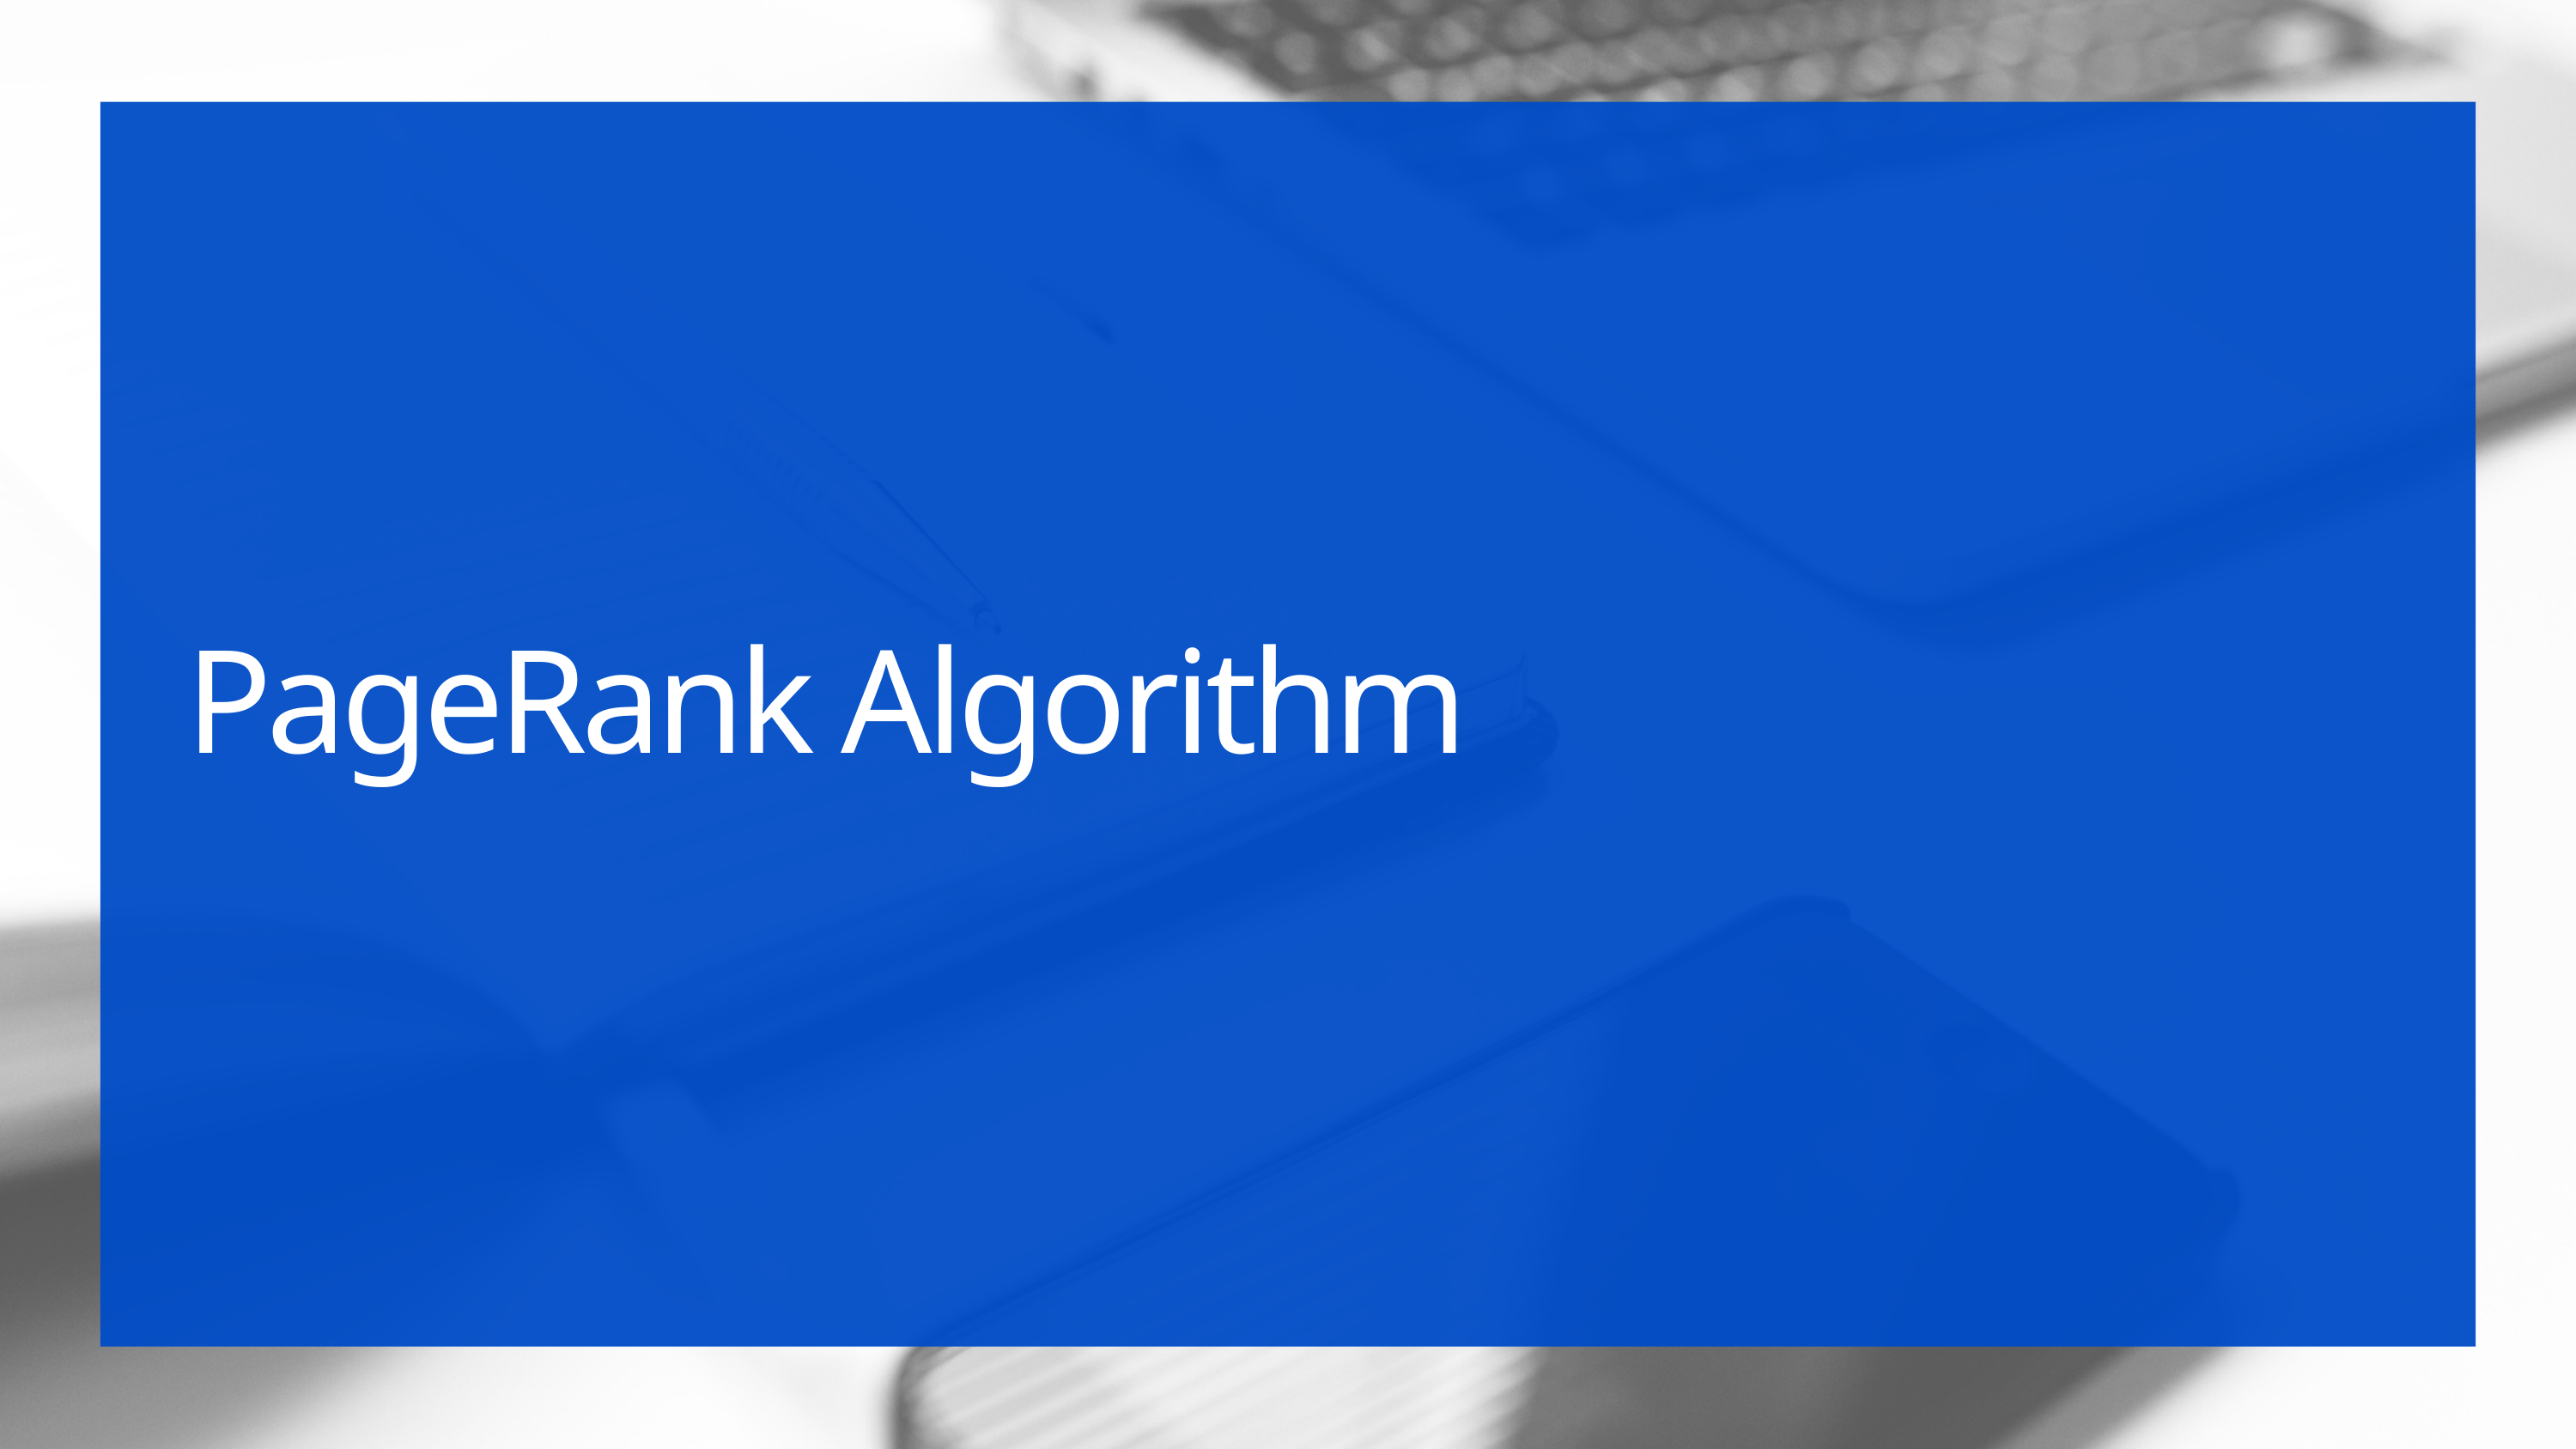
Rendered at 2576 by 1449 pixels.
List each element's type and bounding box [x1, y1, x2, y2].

text_box [0, 0, 2576, 1449]
text_box [100, 101, 2476, 1348]
